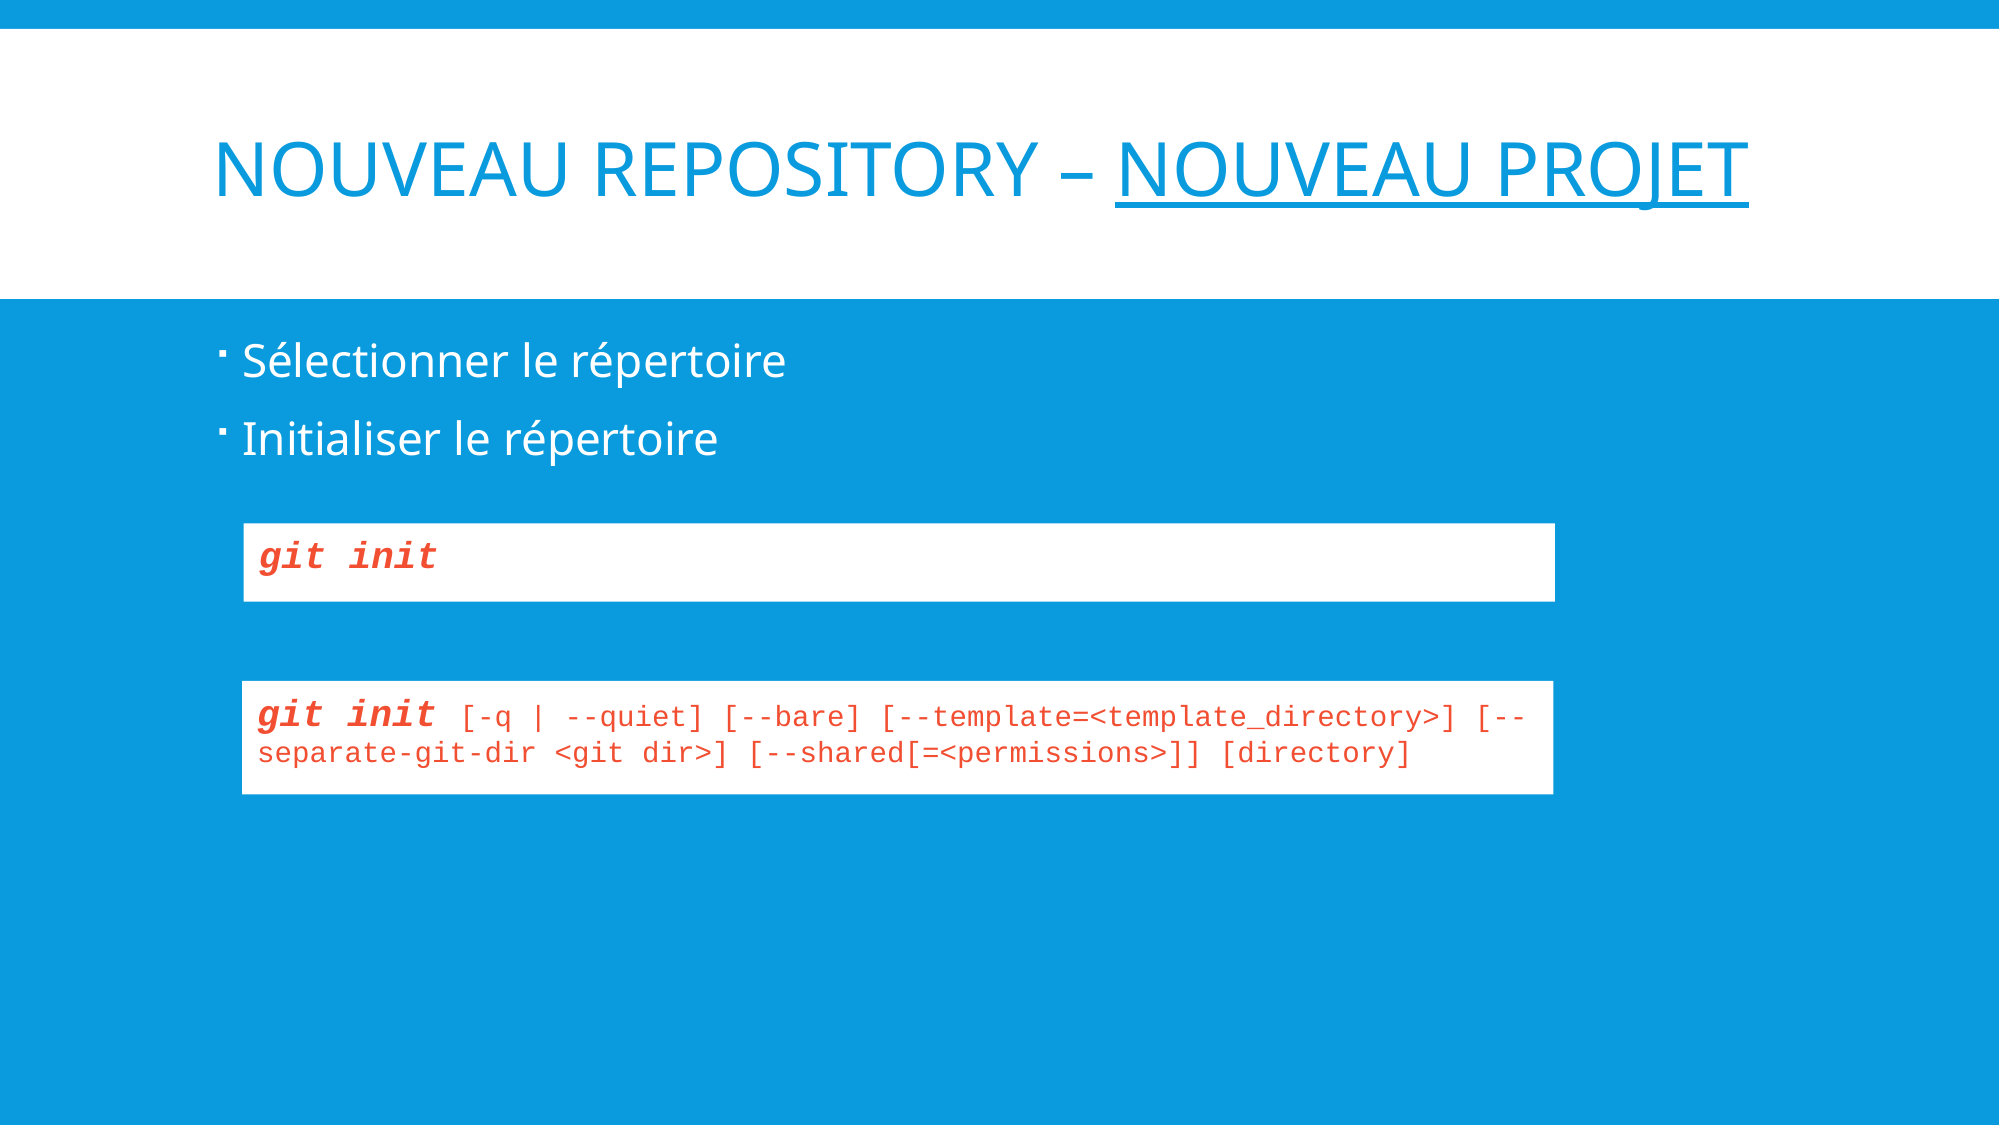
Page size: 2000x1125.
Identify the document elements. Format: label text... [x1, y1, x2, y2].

text_box git init [243, 523, 1555, 602]
text_box git init [-q | --quiet] [--bare] [--template=<template_directory>] [--separate-git-dir <git dir>] [--shared[=<permissions>]] [directory] [242, 680, 1554, 795]
list Sélectionner le répertoire Initialiser le répertoire [197, 329, 1802, 1020]
title Nouveau REPOSITORY – NOUVEAU PROJET [197, 46, 1802, 295]
